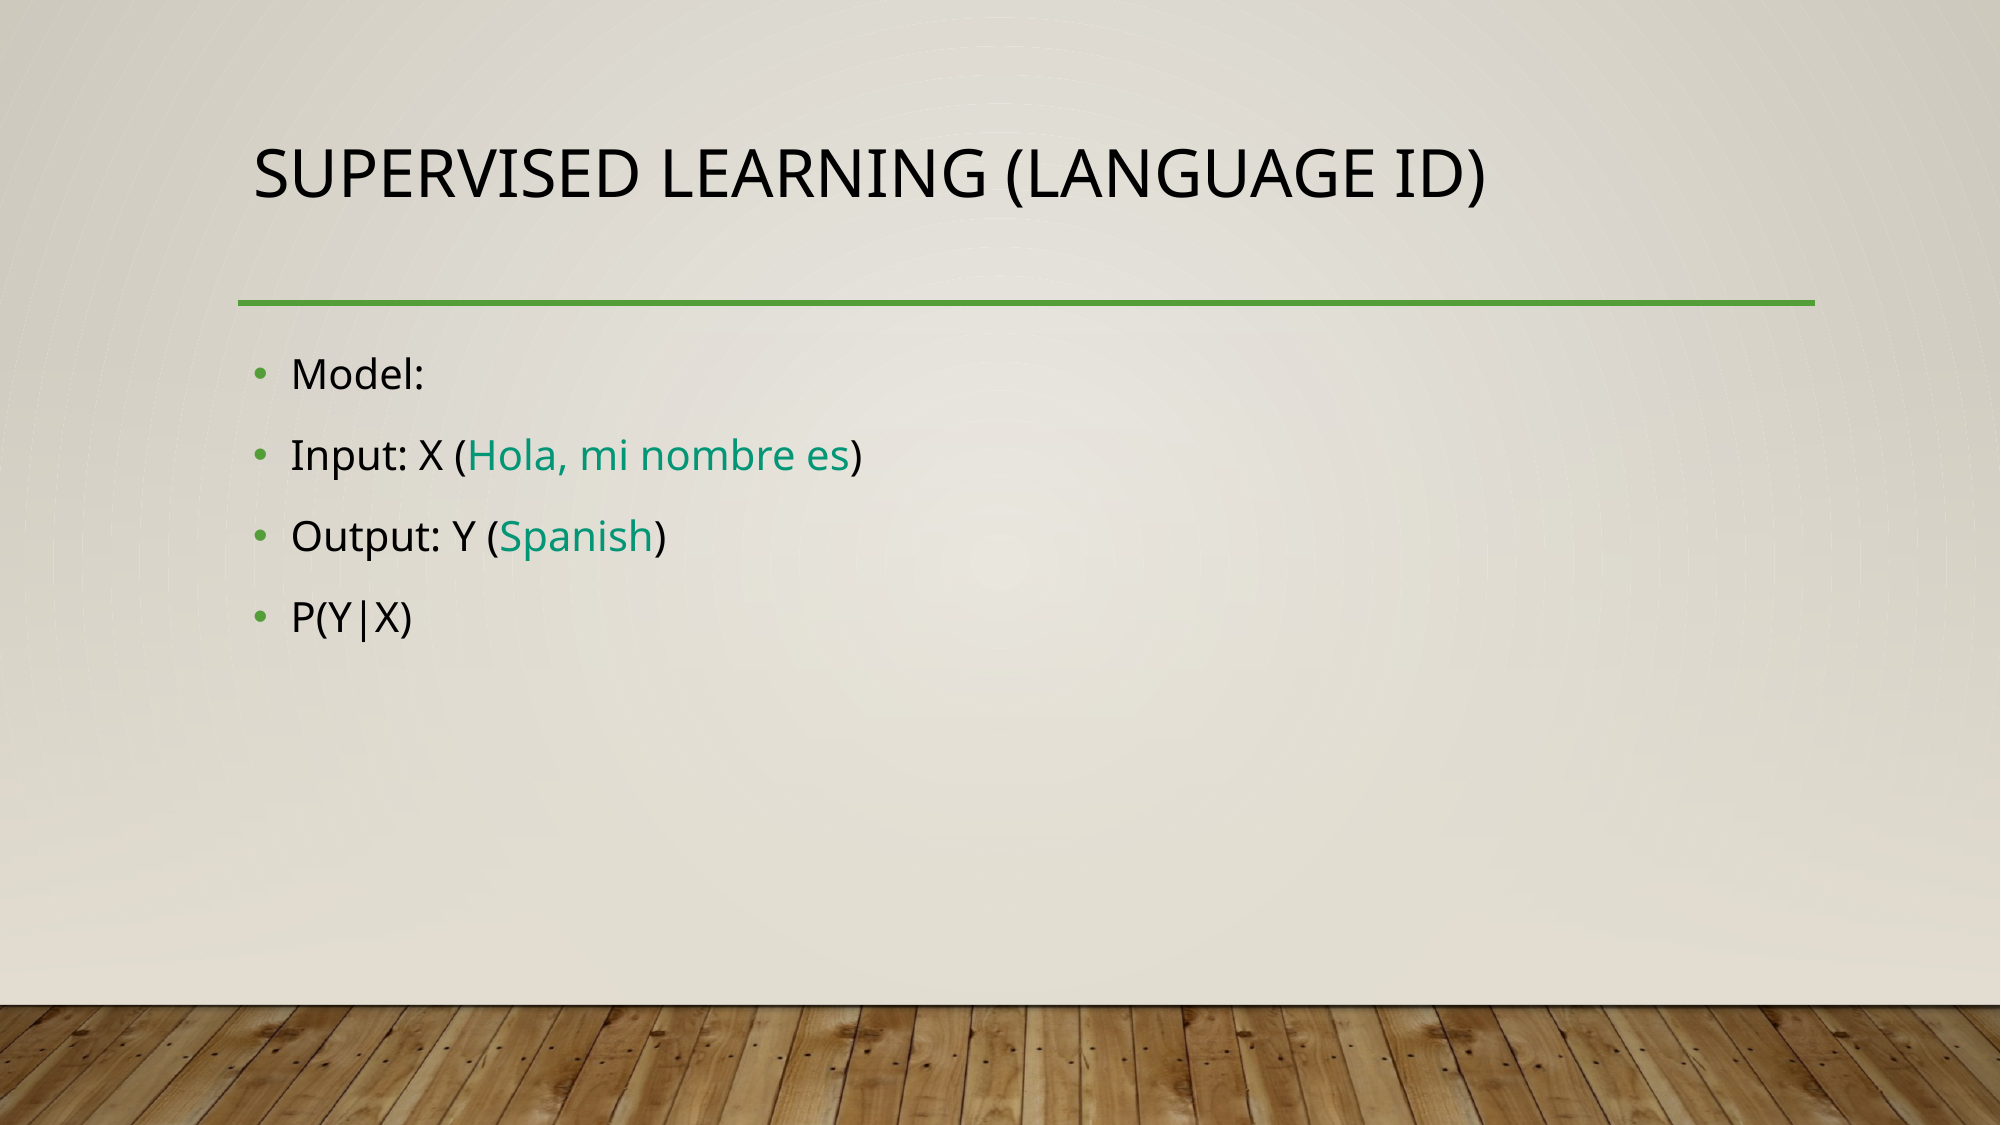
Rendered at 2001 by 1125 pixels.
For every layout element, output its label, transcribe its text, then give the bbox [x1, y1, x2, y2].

picture [0, 1005, 2000, 1125]
title Supervised Learning (Language ID) [238, 131, 1814, 305]
